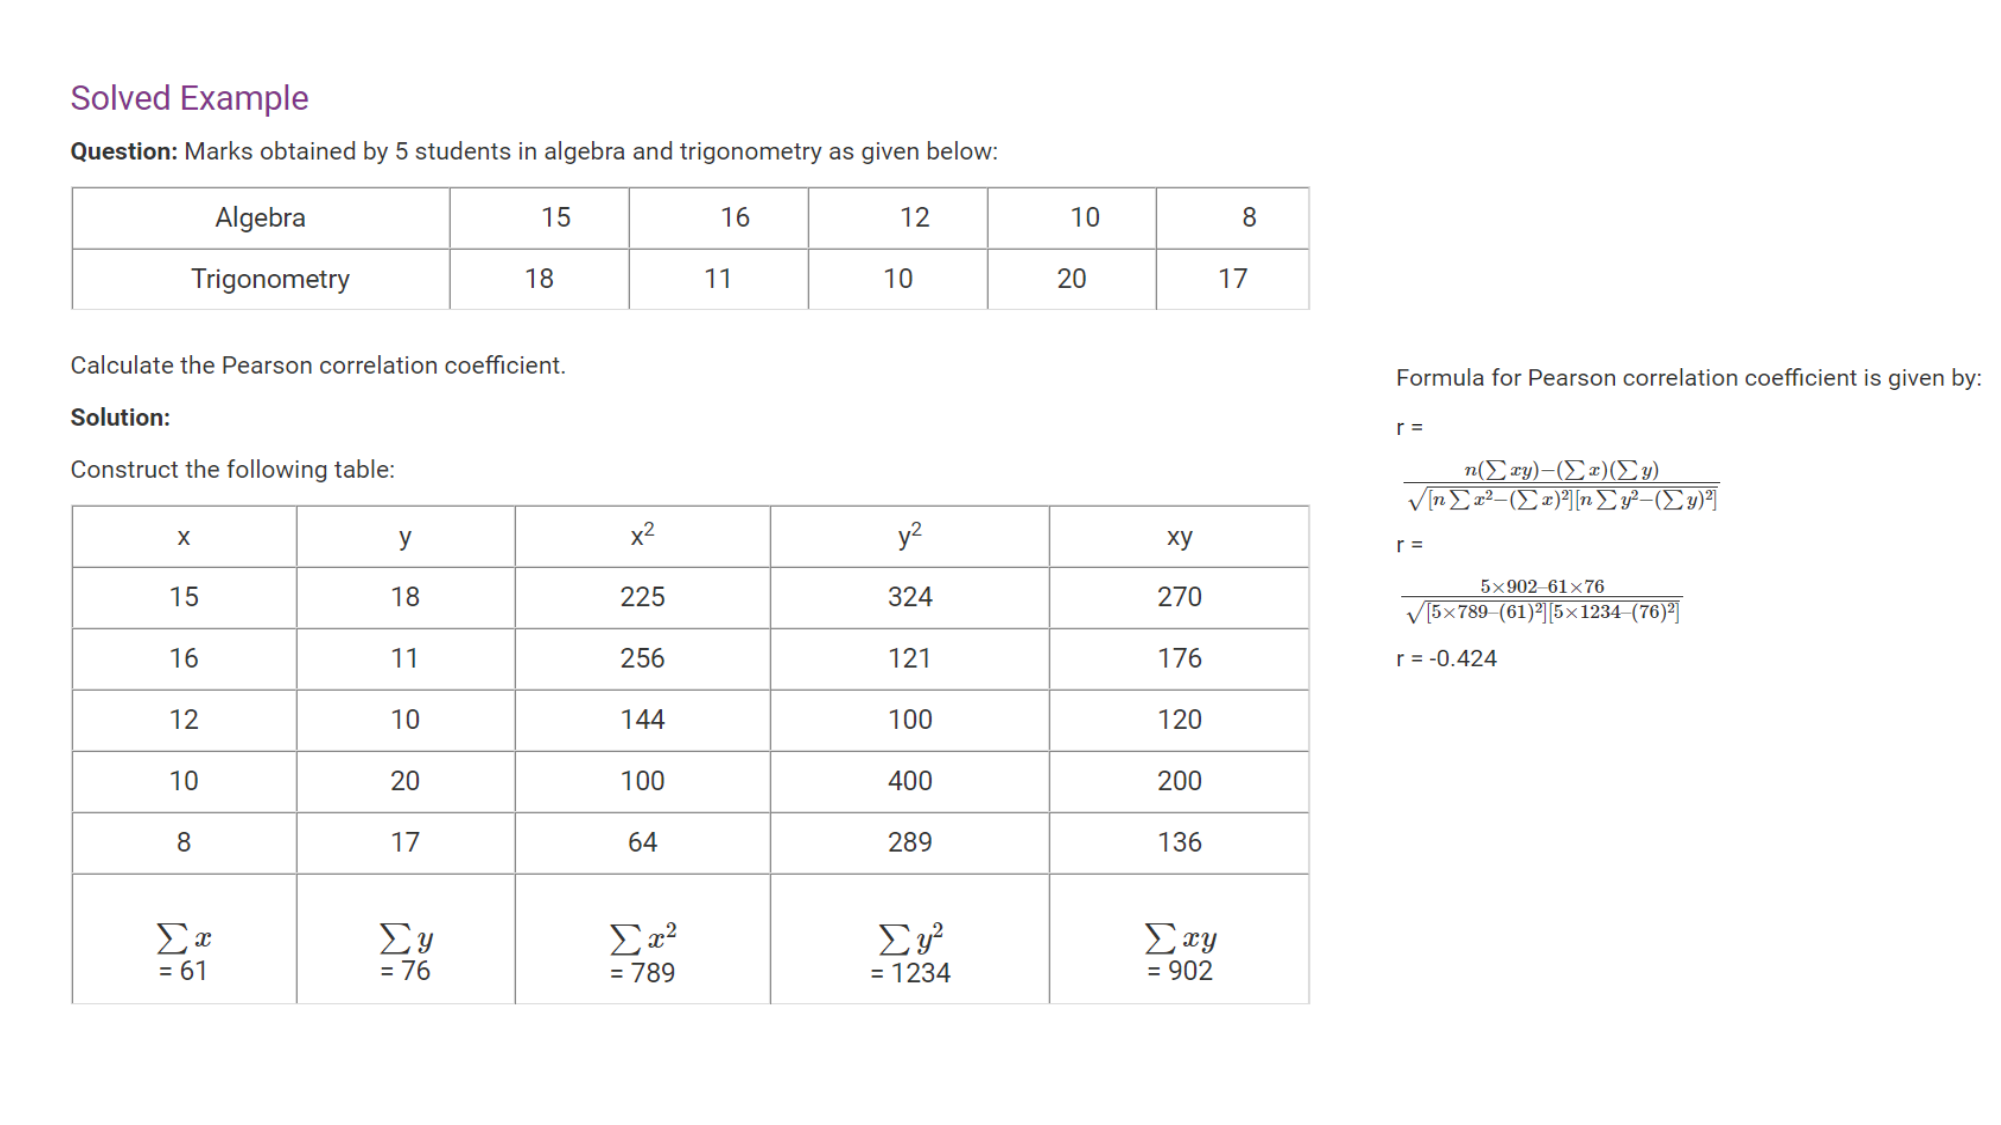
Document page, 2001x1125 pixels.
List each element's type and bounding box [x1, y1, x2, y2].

picture [46, 67, 1333, 1017]
picture [1362, 355, 2000, 674]
